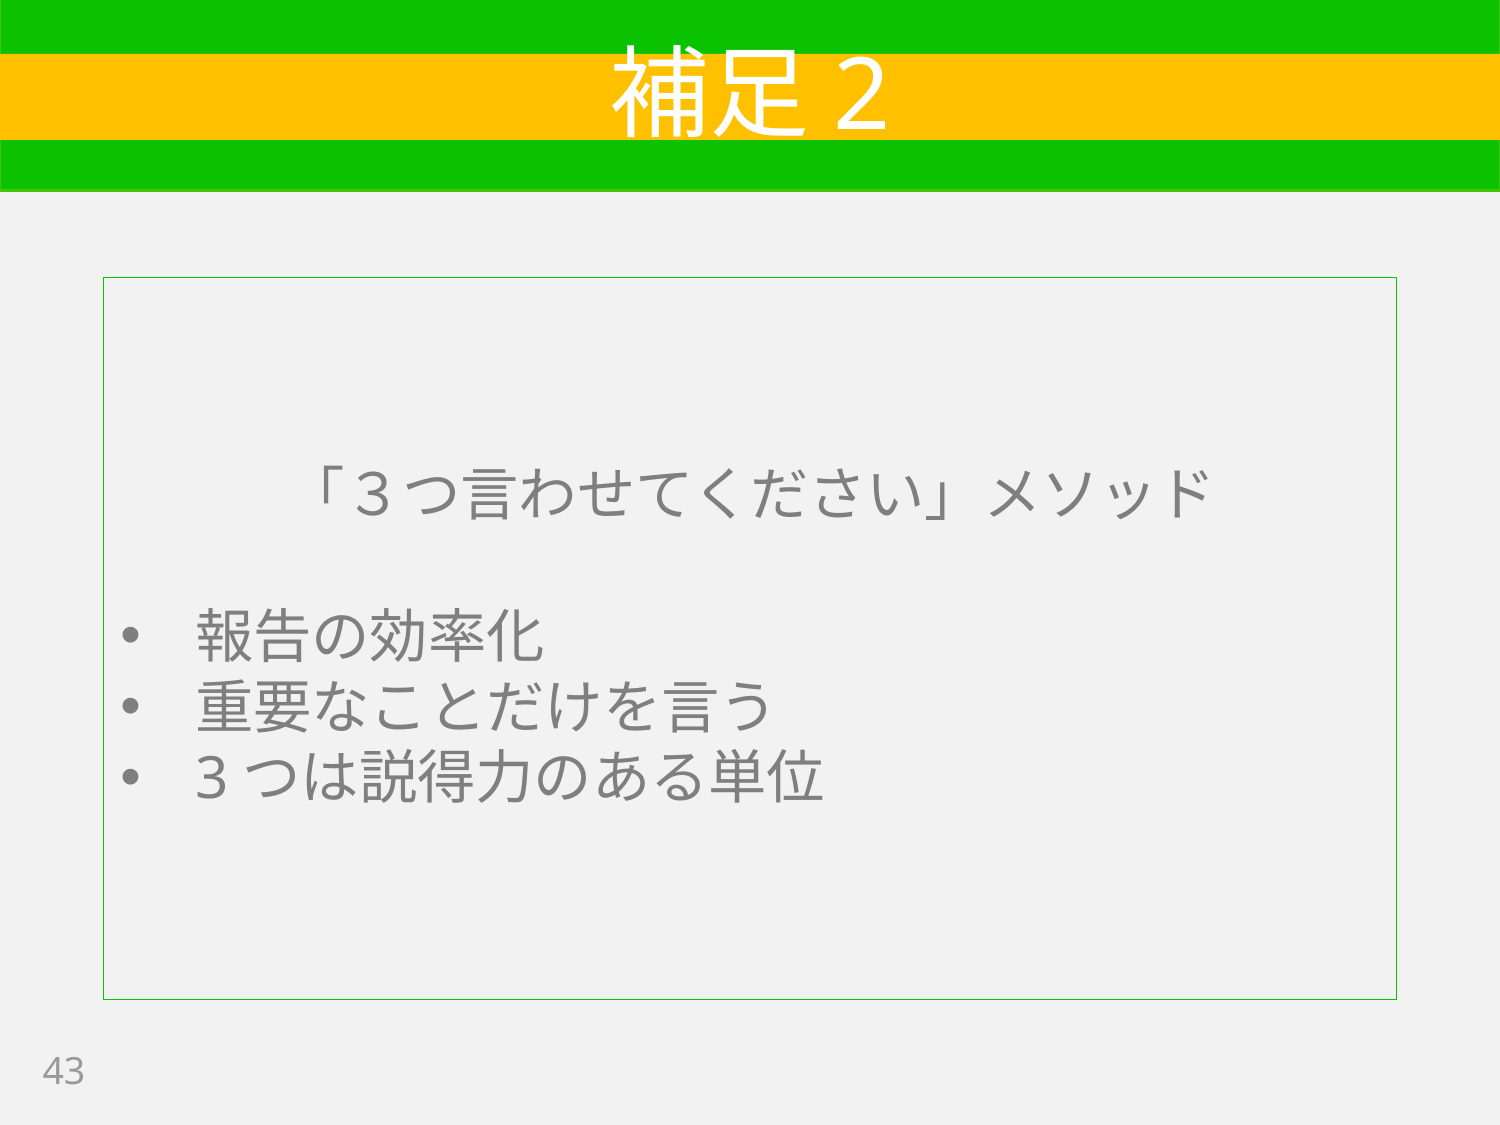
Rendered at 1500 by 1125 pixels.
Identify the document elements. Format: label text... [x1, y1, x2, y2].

title 補足2 [0, 53, 1500, 140]
list 「３つ言わせてください」メソッド 報告の効率化 重要なことだけを言う 3つは説得力のある単位 [103, 277, 1397, 1000]
slide_number 43 [27, 1042, 146, 1102]
